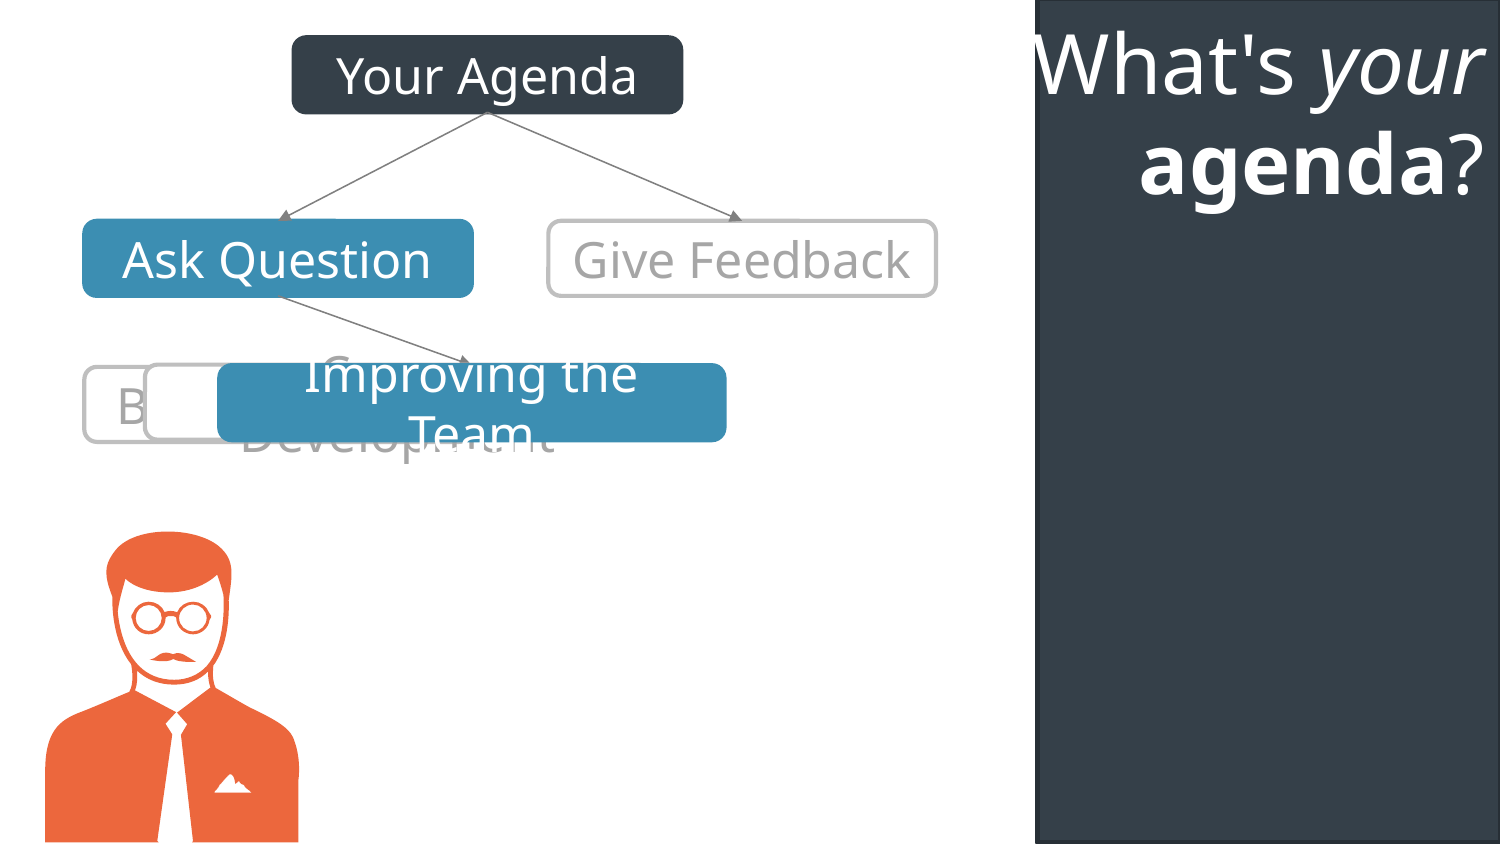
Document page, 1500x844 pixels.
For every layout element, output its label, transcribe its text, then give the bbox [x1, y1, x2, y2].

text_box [277, 295, 473, 366]
text_box Improving the Team [217, 363, 727, 443]
text_box Give Feedback [546, 218, 939, 298]
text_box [487, 112, 743, 222]
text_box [44, 525, 300, 843]
text_box What's your agenda? [1012, 3, 1500, 219]
text_box Build Rapport [82, 364, 465, 445]
text_box [1035, 219, 1500, 844]
text_box Ask Question [82, 218, 474, 298]
text_box Your Agenda [291, 35, 684, 110]
text_box Career Development [142, 362, 272, 442]
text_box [277, 112, 485, 222]
